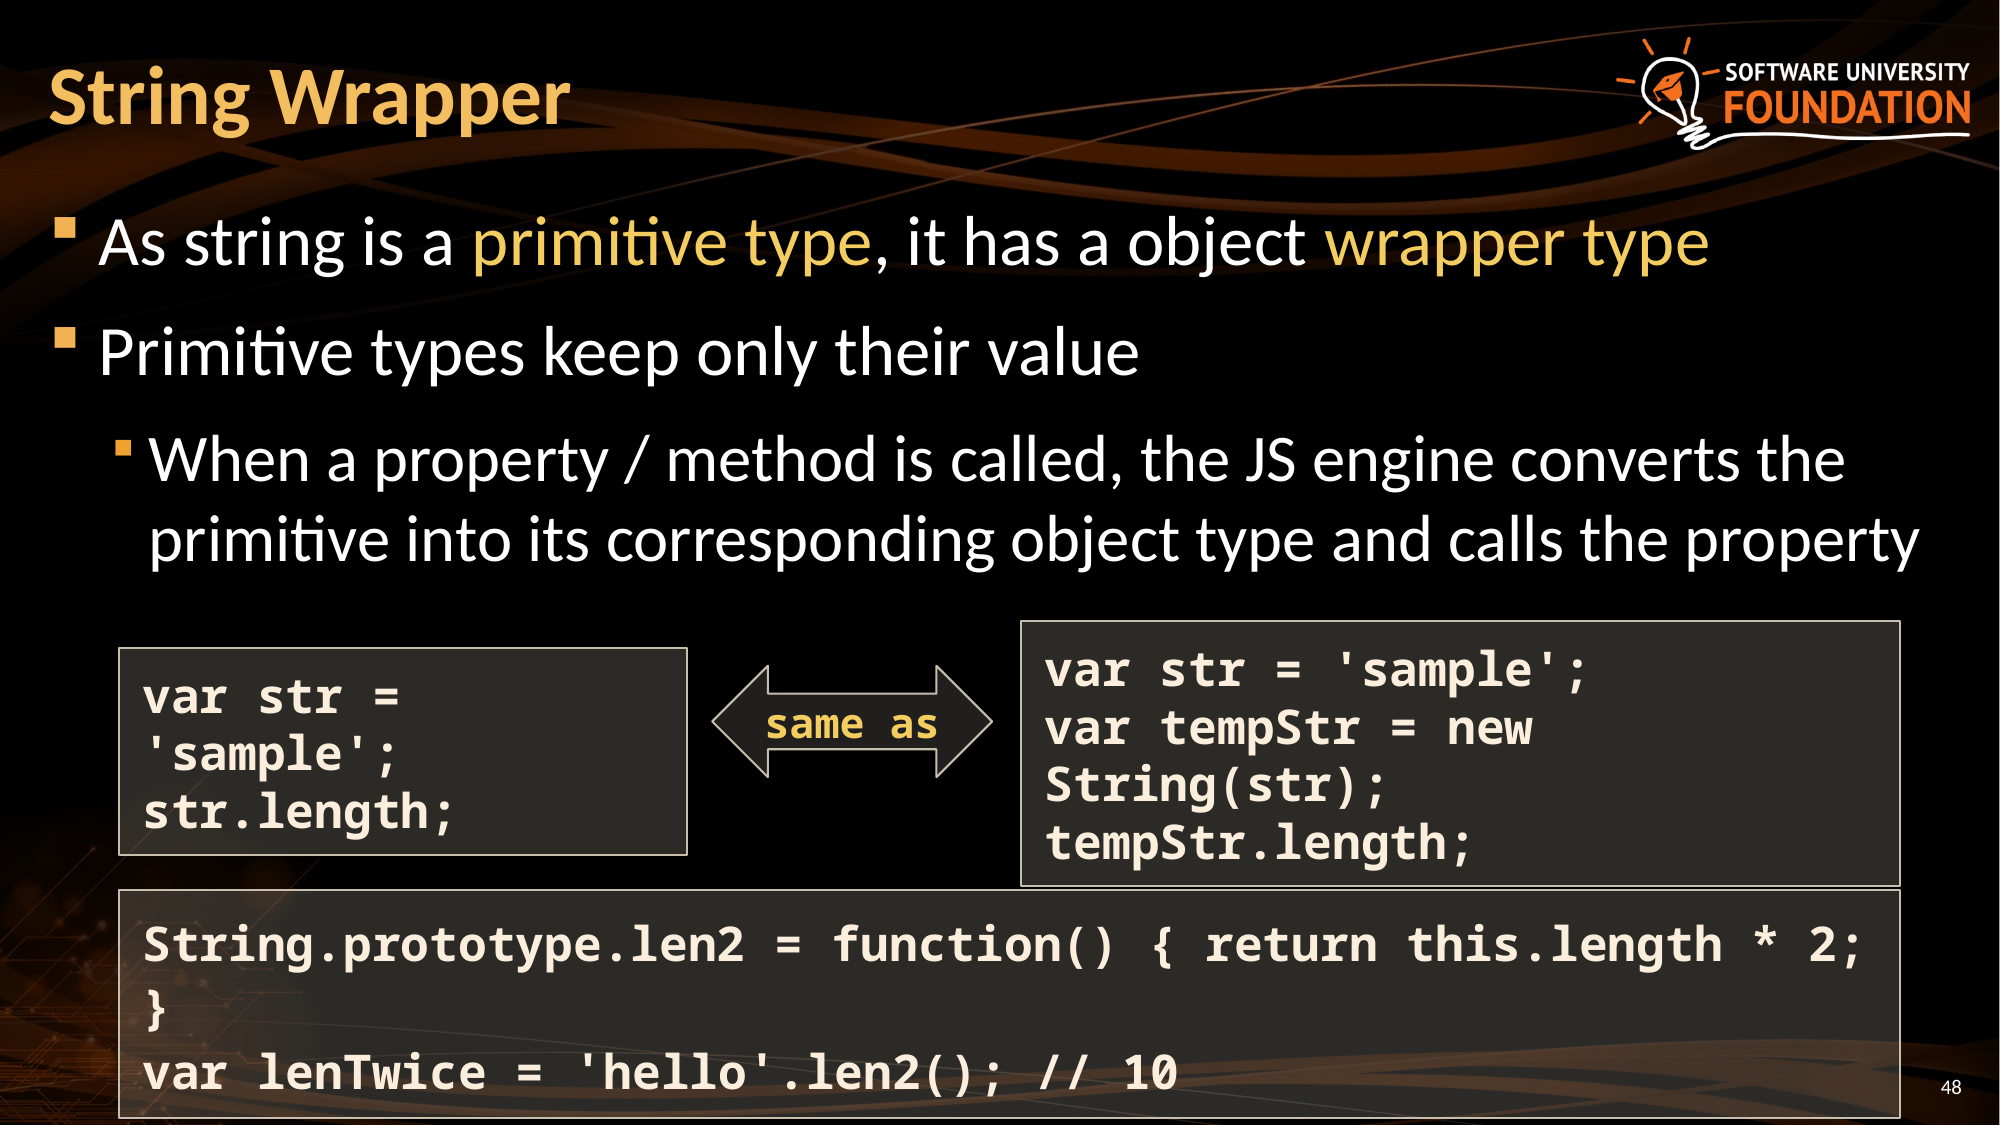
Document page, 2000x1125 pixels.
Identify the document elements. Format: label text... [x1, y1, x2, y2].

text_box String.prototype.len2 = function() { return this.length * 2; } var lenTwice = 'hello'.len2(); // 10 [118, 890, 1901, 1118]
text_box same as [712, 665, 993, 778]
text_box var str = 'sample'; str.length; [118, 647, 688, 856]
picture [0, 0, 2000, 1125]
list As string is a primitive type, it has a object wrapper type Primitive types keep only their value When a property / method is called, the JS engine converts the primitive into its corresponding object type and calls the property [31, 188, 1968, 1103]
text_box var str = 'sample'; var tempStr = new String(str); tempStr.length; [1021, 621, 1901, 887]
slide_number 48 [1901, 1070, 1968, 1103]
title String Wrapper [30, 6, 1602, 189]
